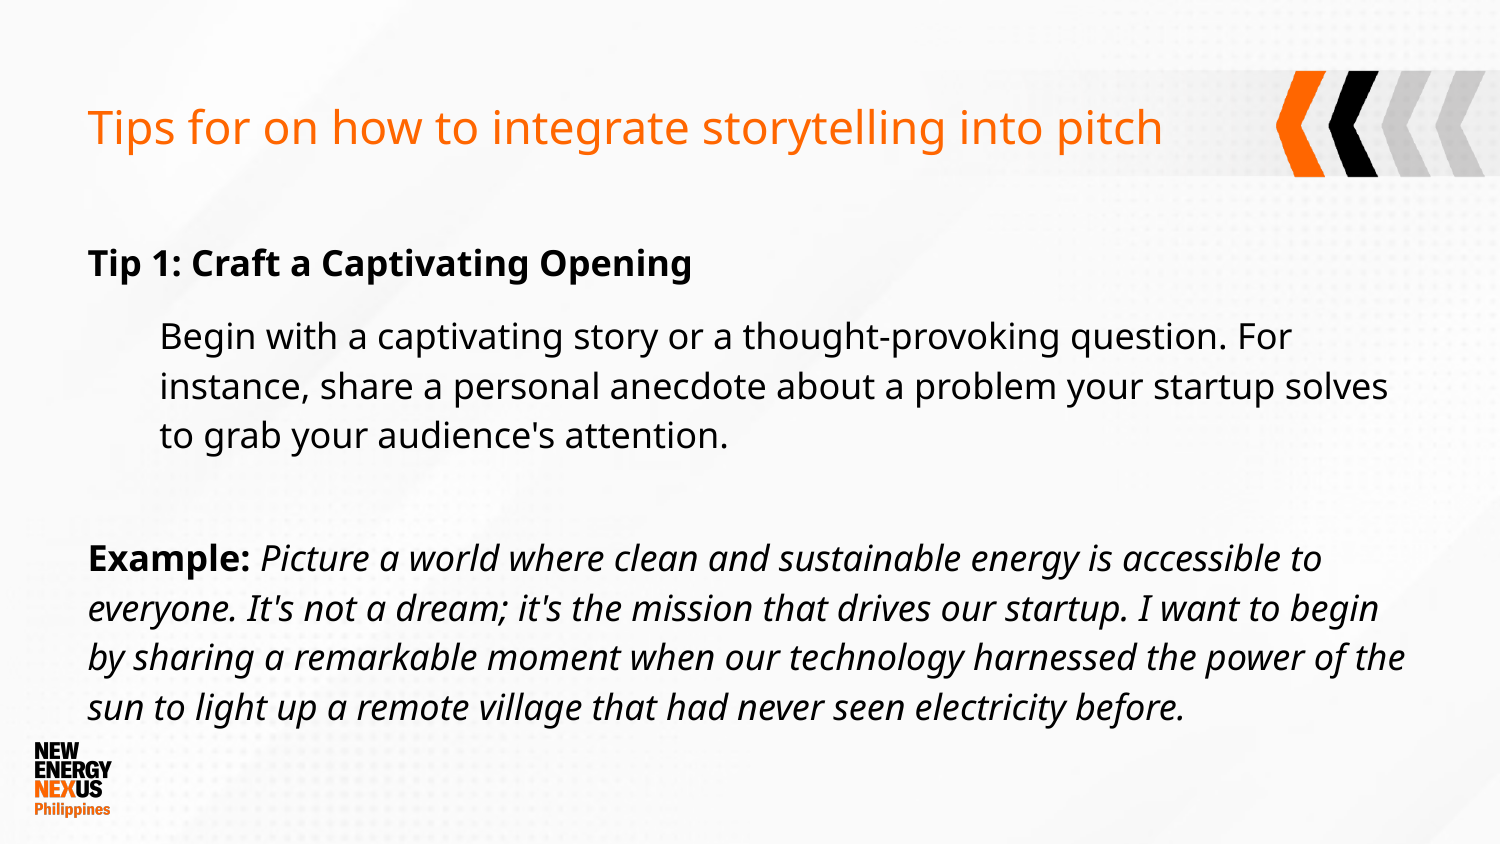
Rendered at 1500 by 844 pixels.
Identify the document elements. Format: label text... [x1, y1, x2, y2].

picture [821, 70, 1500, 183]
picture [34, 741, 113, 821]
title Tips for on how to integrate storytelling into pitch [72, 82, 1390, 171]
list Tip 1: Craft a Captivating Opening Begin with a captivating story or a thought-provoking question. For instance, share a personal anecdote about a problem your startup solves to grab your audience's attention. Example: Picture a world where clean and sustainable energy is accessible to everyone. It's not a dream; it's the mission that drives our startup. I want to begin by sharing a remarkable moment when our technology harnessed the power of the sun to light up a remote village that had never seen electricity before. [72, 218, 1440, 749]
